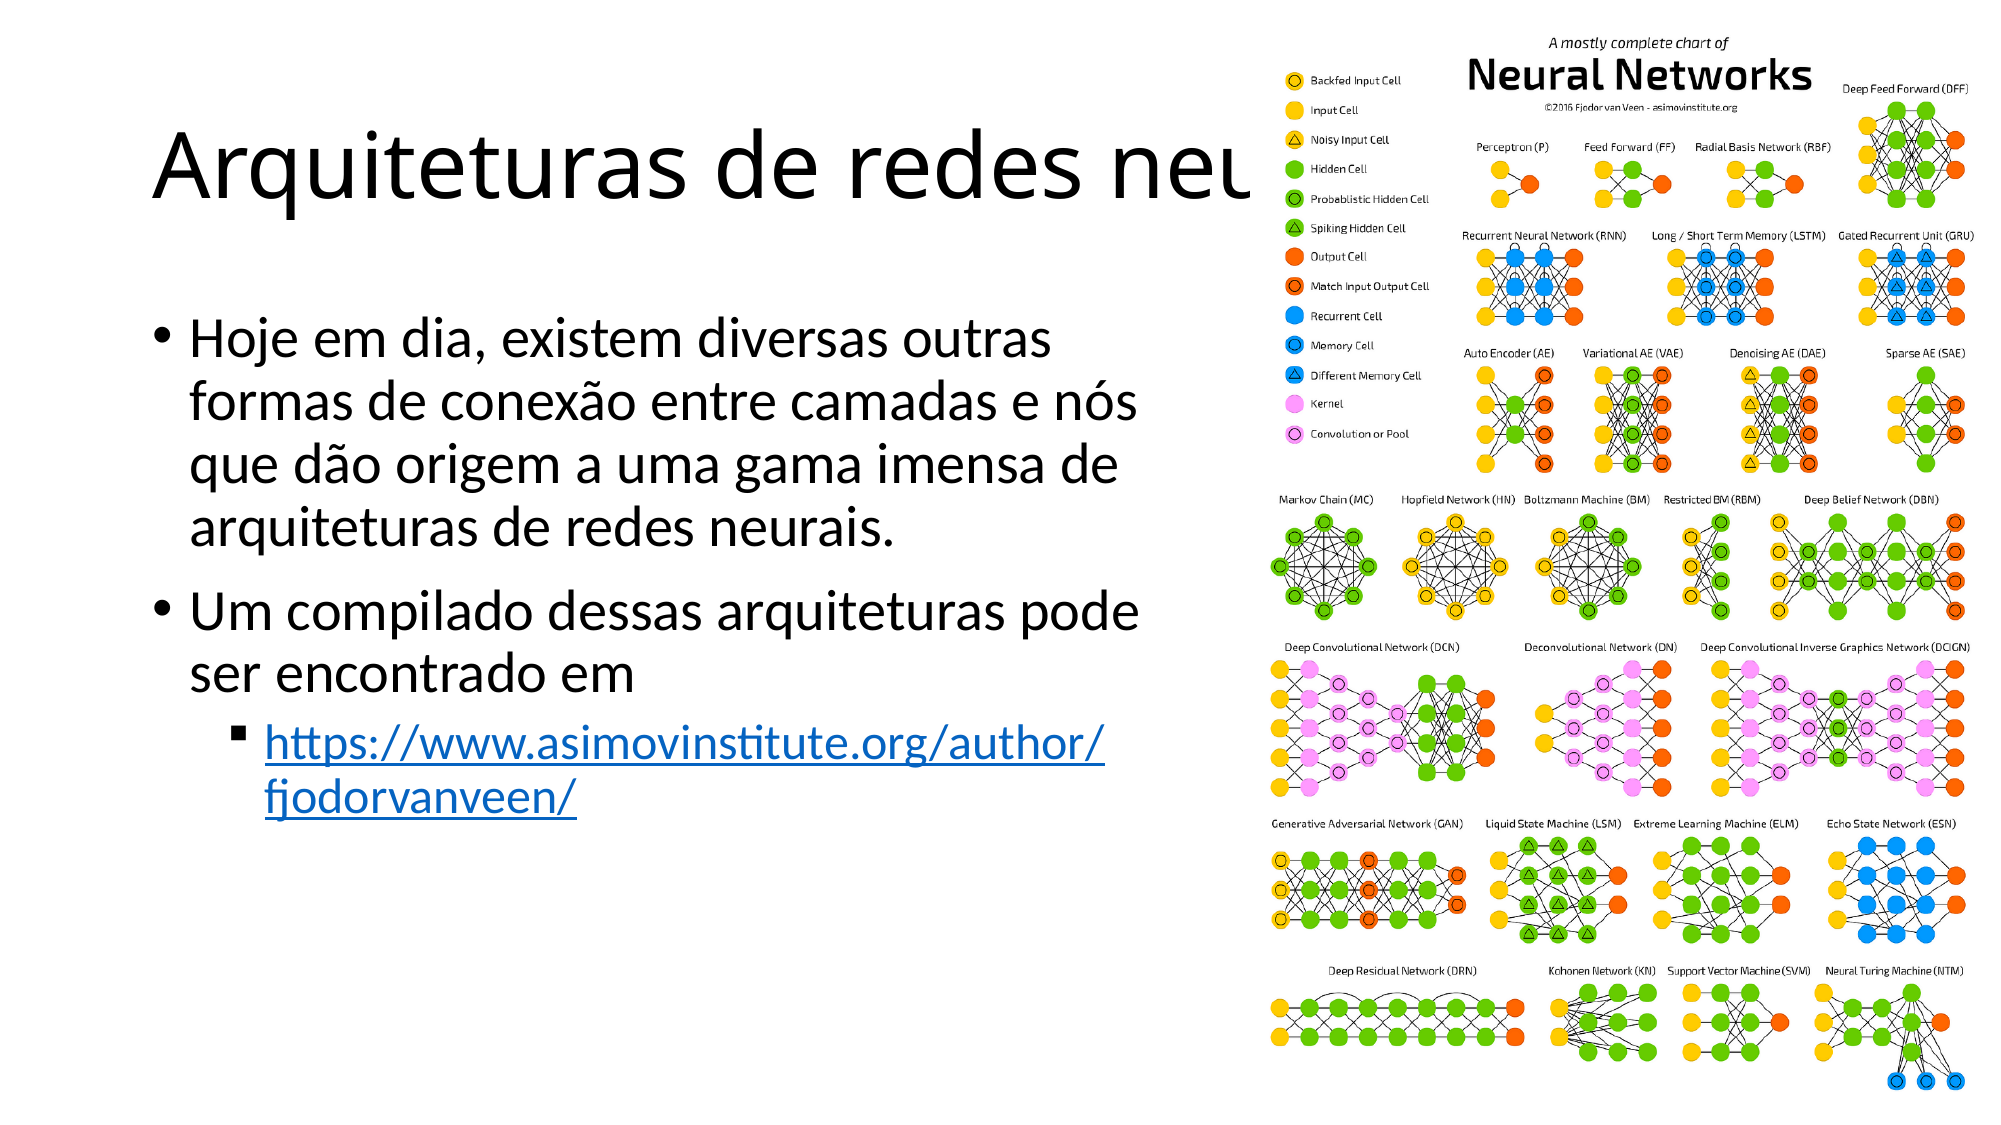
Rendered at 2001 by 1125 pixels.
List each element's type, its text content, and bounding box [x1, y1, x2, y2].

list Hoje em dia, existem diversas outras formas de conexão entre camadas e nós que dão origem a uma gama imensa de arquiteturas de redes neurais. Um compilado dessas arquiteturas pode ser encontrado em https://www.asimovinstitute.org/author/fjodorvanveen/ [137, 299, 1190, 1014]
title Arquiteturas de redes neurais [137, 59, 1249, 278]
picture [1249, 22, 1985, 1125]
